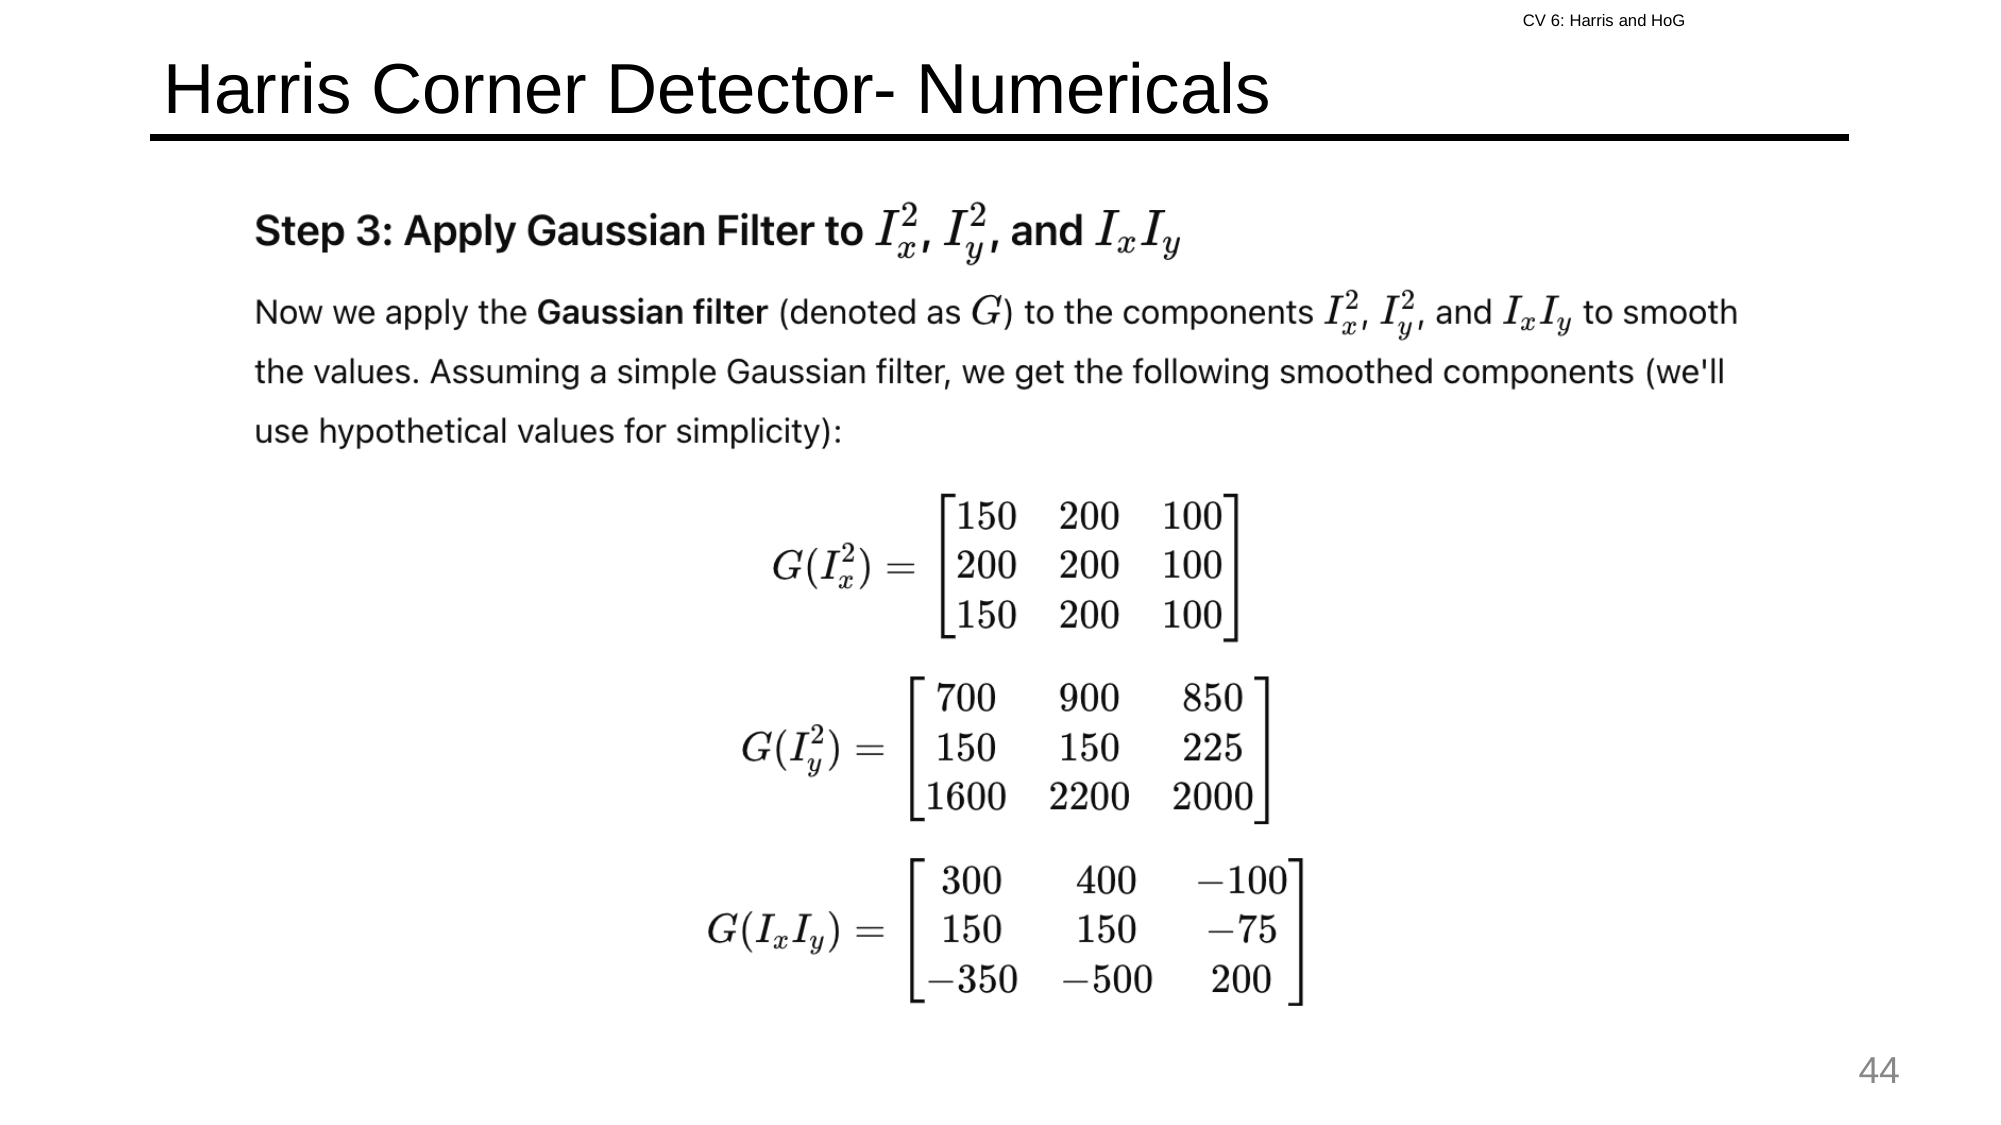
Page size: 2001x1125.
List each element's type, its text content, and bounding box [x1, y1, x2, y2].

picture [128, 175, 1842, 1026]
title Harris Corner Detector- Numericals [161, 40, 1474, 173]
slide_number 44 [1440, 1046, 1900, 1125]
